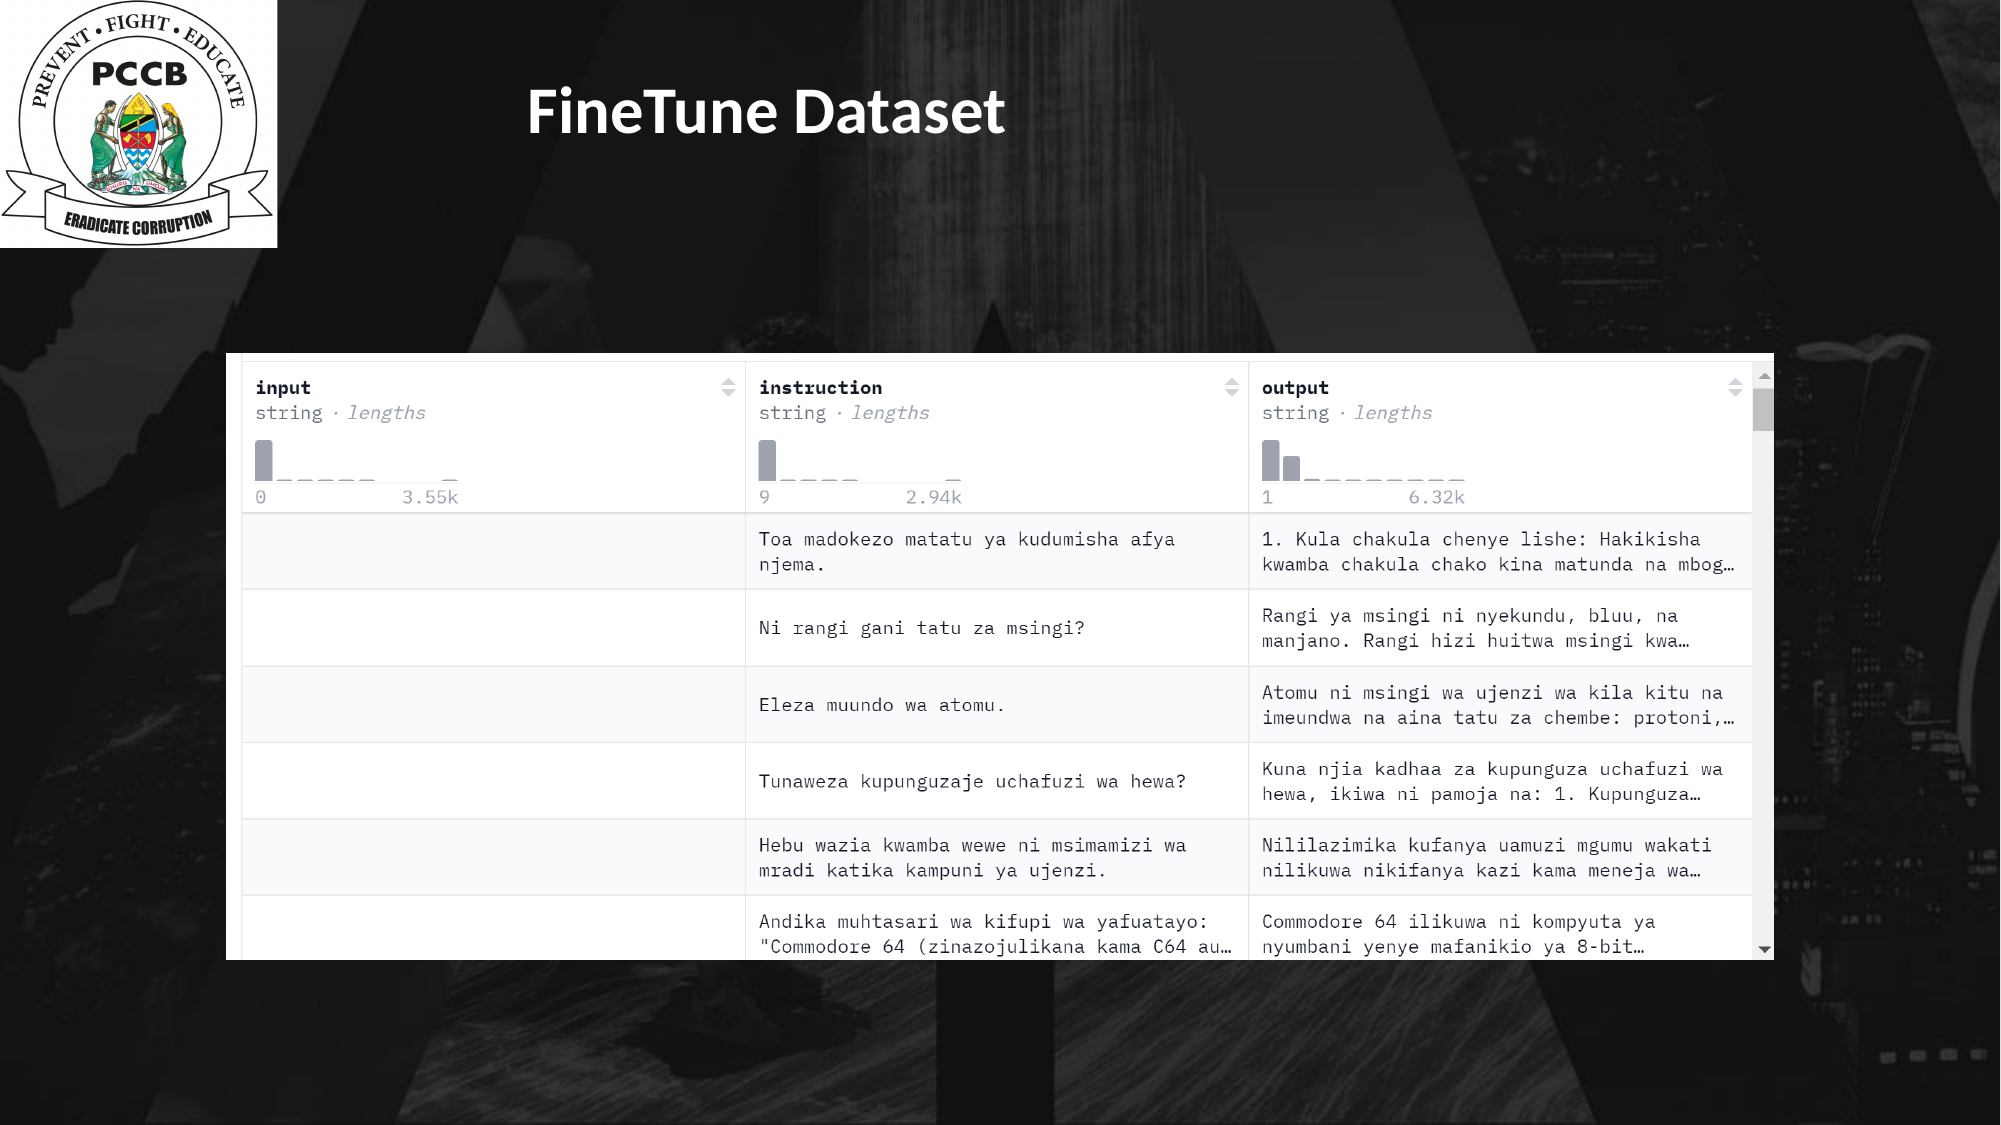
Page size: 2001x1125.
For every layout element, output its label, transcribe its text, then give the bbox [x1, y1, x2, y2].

title FineTune Dataset [512, 3, 1838, 221]
picture [0, 0, 2001, 1125]
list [226, 353, 1774, 960]
